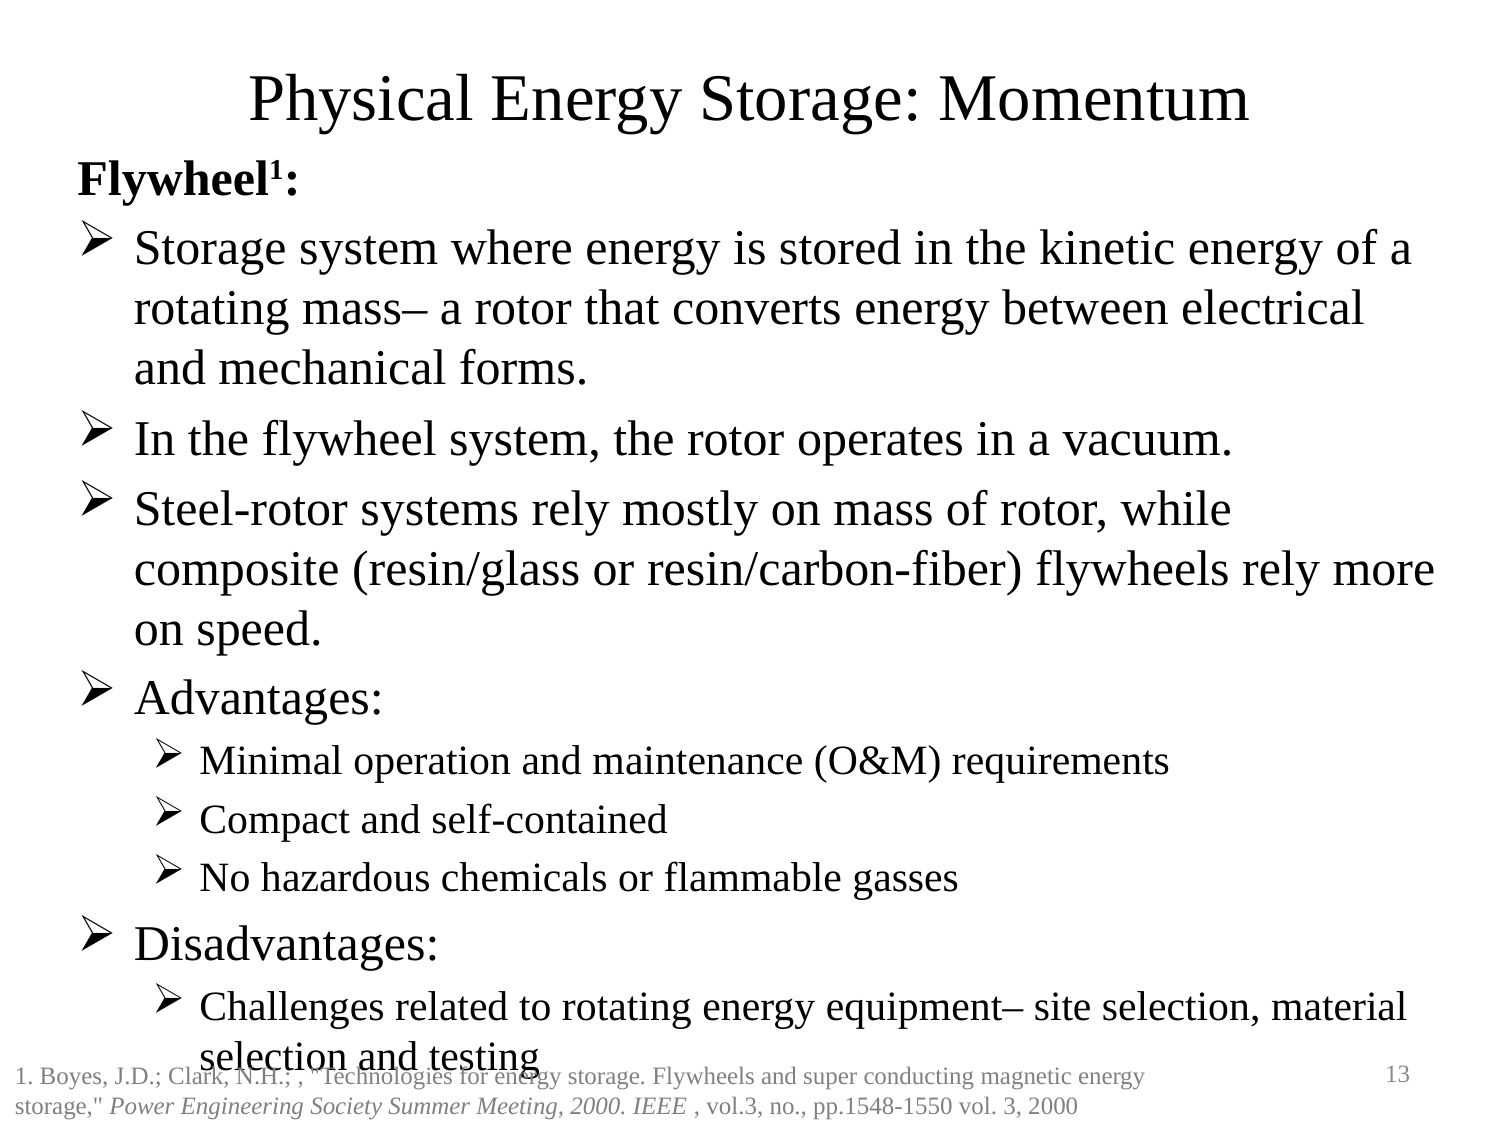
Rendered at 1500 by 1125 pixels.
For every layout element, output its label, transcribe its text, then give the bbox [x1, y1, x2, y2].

slide_number 13 [1074, 1042, 1425, 1103]
title Physical Energy Storage: Momentum [75, 0, 1425, 137]
text_box 1. Boyes, J.D.; Clark, N.H.; , "Technologies for energy storage. Flywheels and super conducting magnetic energy storage," Power Engineering Society Summer Meeting, 2000. IEEE , vol.3, no., pp.1548-1550 vol. 3, 2000 [0, 1052, 1200, 1125]
list Flywheel1: Storage system where energy is stored in the kinetic energy of a rotating mass– a rotor that converts energy between electrical and mechanical forms. In the flywheel system, the rotor operates in a vacuum. Steel-rotor systems rely mostly on mass of rotor, while composite (resin/glass or resin/carbon-fiber) flywheels rely more on speed. Advantages: Minimal operation and maintenance (O&M) requirements Compact and self-contained No hazardous chemicals or flammable gasses Disadvantages: Challenges related to rotating energy equipment– site selection, material selection and testing [62, 137, 1463, 880]
